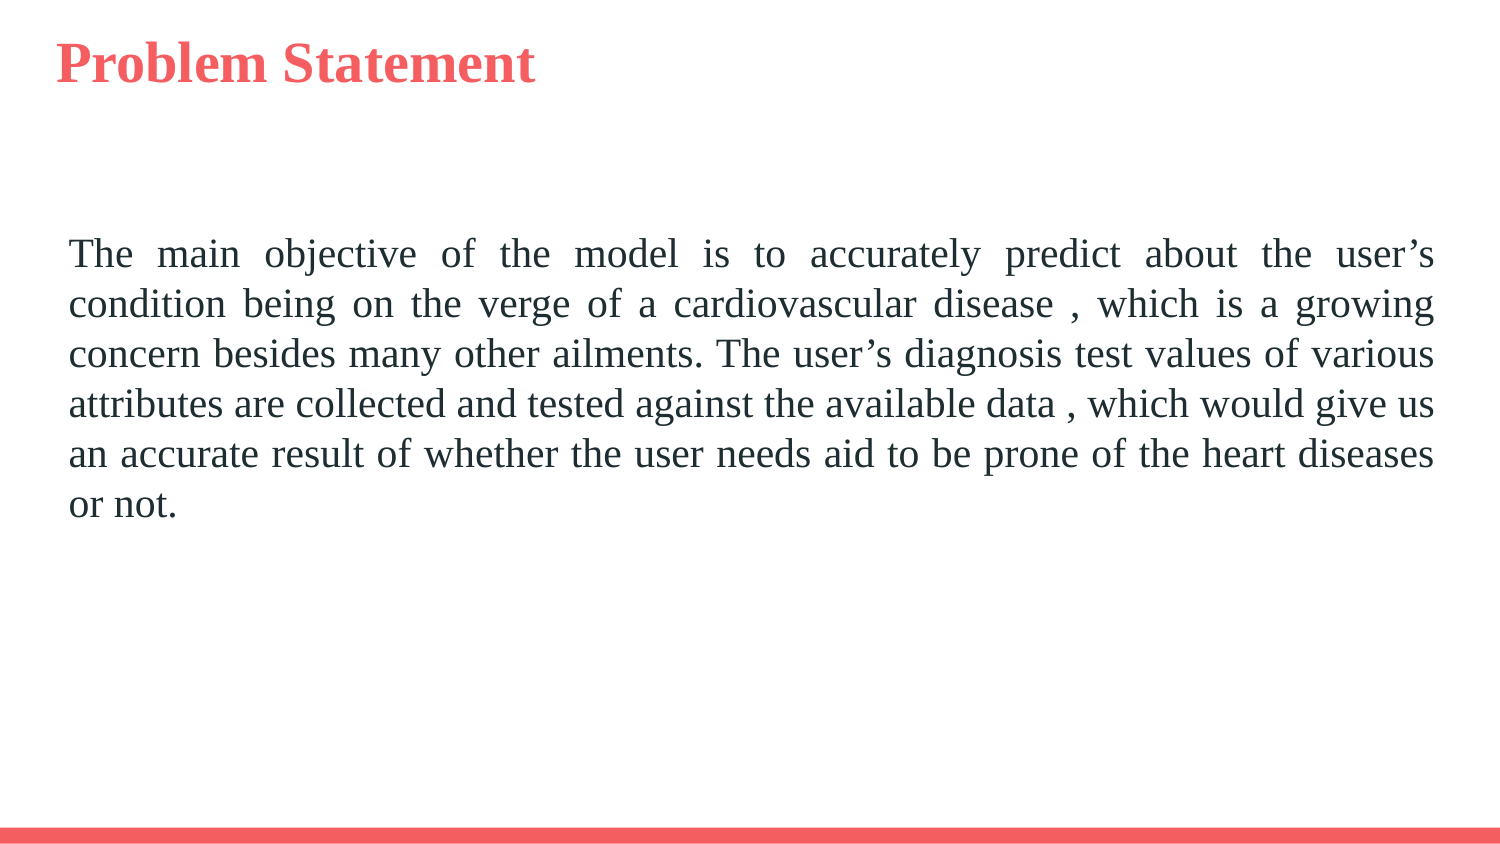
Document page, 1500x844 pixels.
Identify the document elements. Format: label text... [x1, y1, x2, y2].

title Problem Statement [41, 9, 1439, 147]
list The main objective of the model is to accurately predict about the user’s condition being on the verge of a cardiovascular disease , which is a growing concern besides many other ailments. The user’s diagnosis test values of various attributes are collected and tested against the available data , which would give us an accurate result of whether the user needs aid to be prone of the heart diseases or not. [53, 210, 1452, 844]
